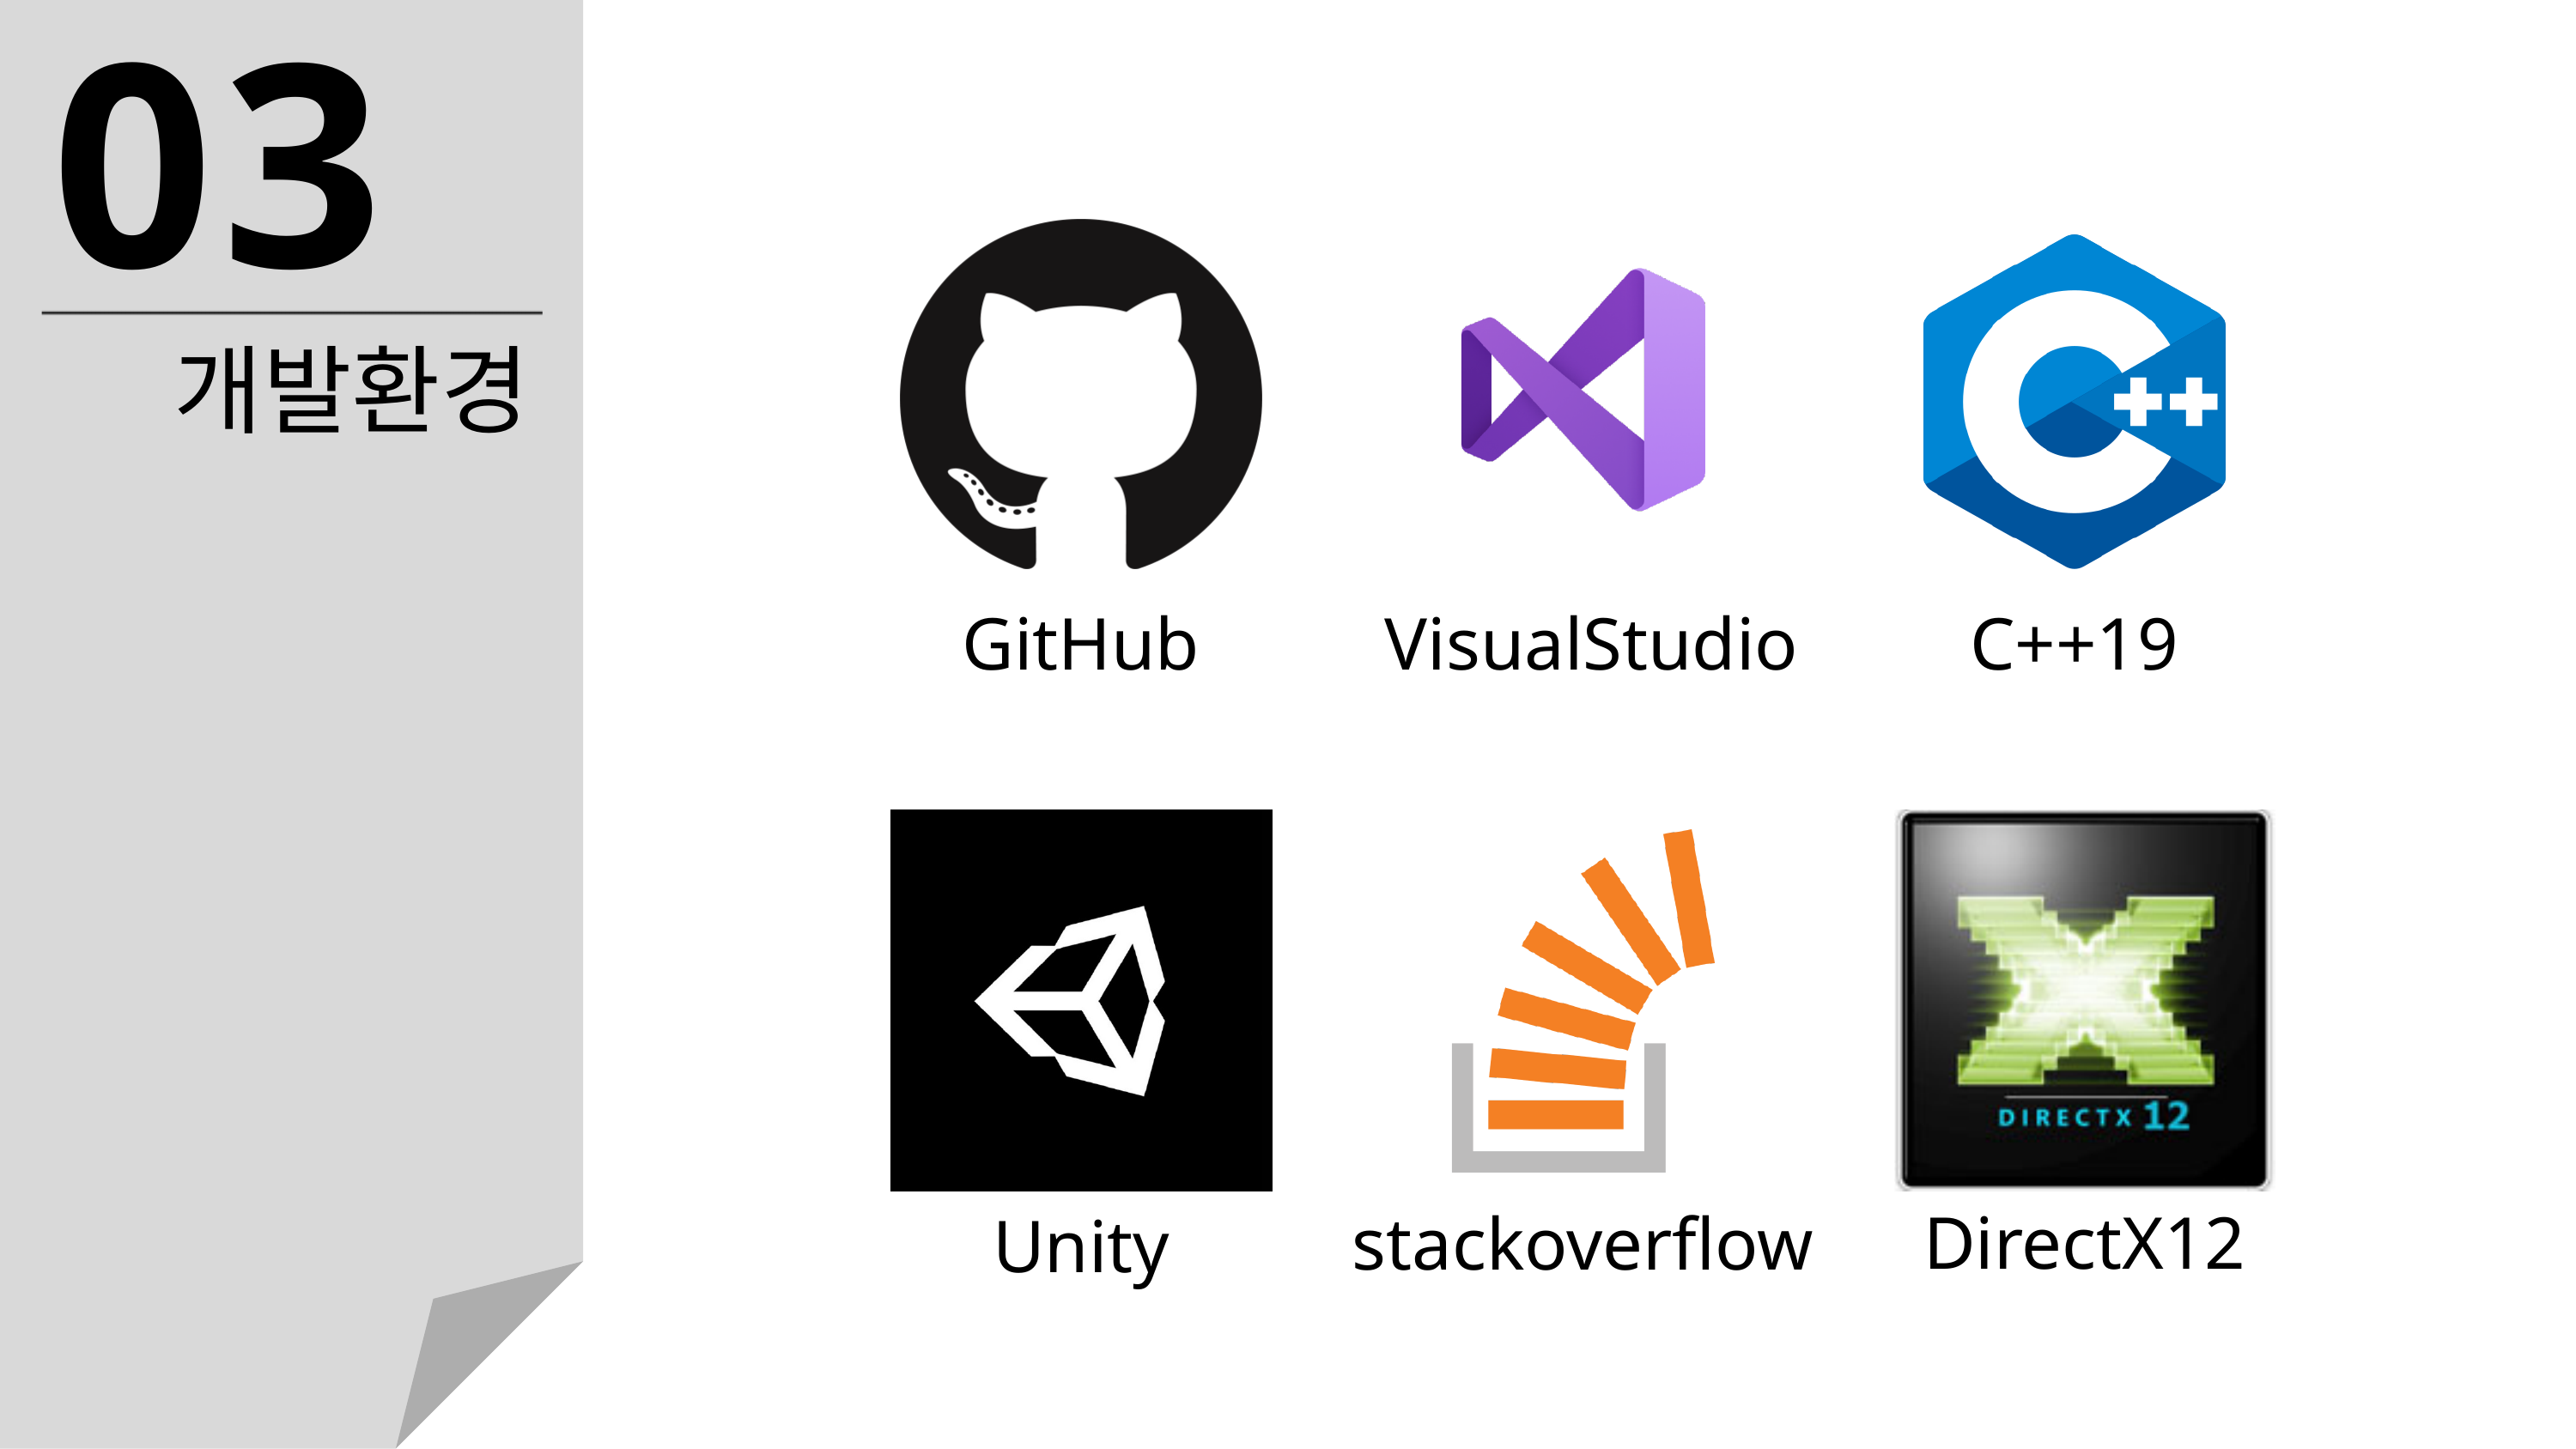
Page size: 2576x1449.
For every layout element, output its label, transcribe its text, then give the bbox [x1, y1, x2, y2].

text_box 03 [39, 323, 473, 360]
text_box 개발환경 [0, 323, 543, 439]
text_box 03 [39, 0, 473, 308]
text_box [0, 0, 586, 1449]
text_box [40, 307, 543, 318]
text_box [840, 154, 2276, 1294]
